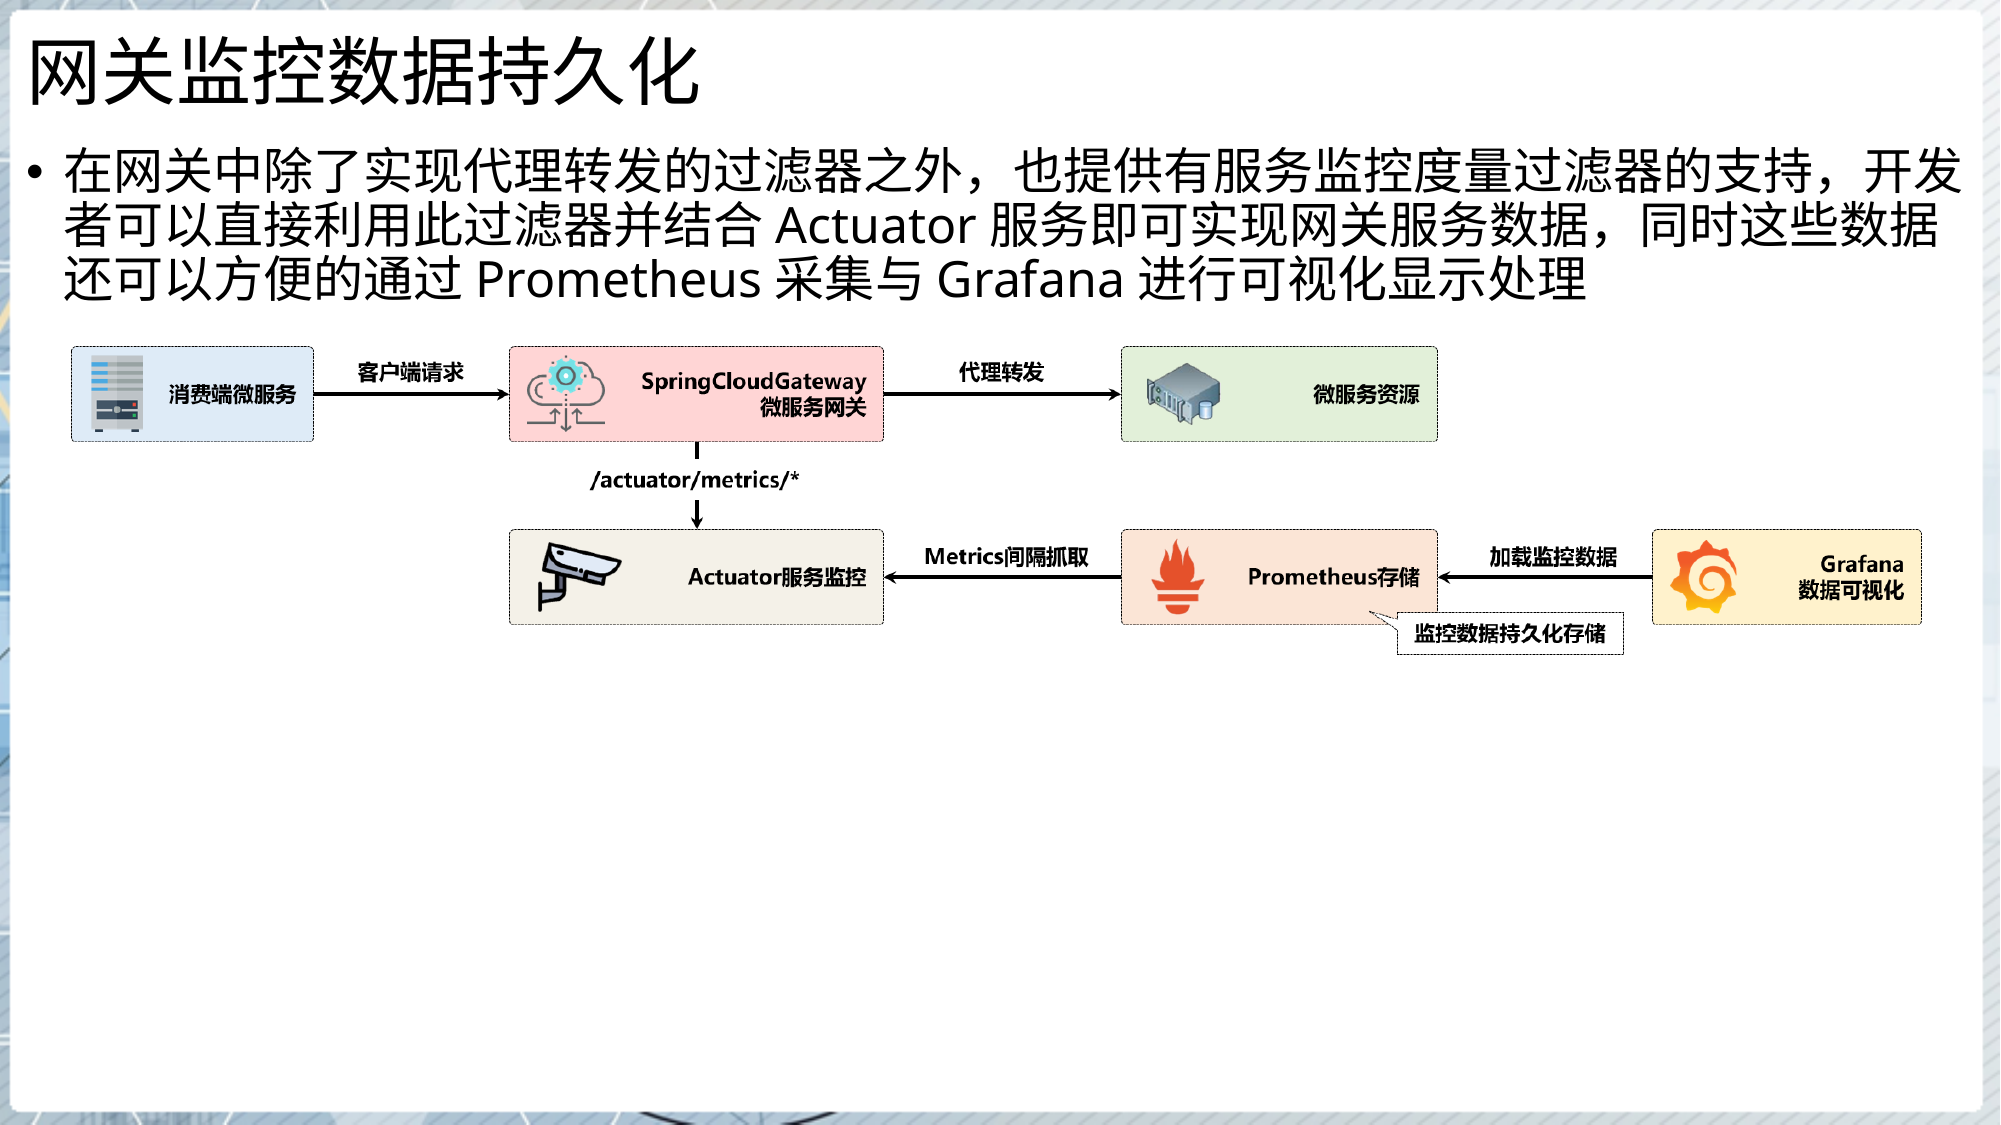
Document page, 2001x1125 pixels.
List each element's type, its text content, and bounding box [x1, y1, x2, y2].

picture [0, 0, 2000, 1125]
title 网关监控数据持久化 [11, 11, 1983, 139]
list 在网关中除了实现代理转发的过滤器之外，也提供有服务监控度量过滤器的支持，开发者可以直接利用此过滤器并结合Actuator服务即可实现网关服务数据，同时这些数据还可以方便的通过Prometheus采集与Grafana进行可视化显示处理 [11, 139, 1983, 1113]
